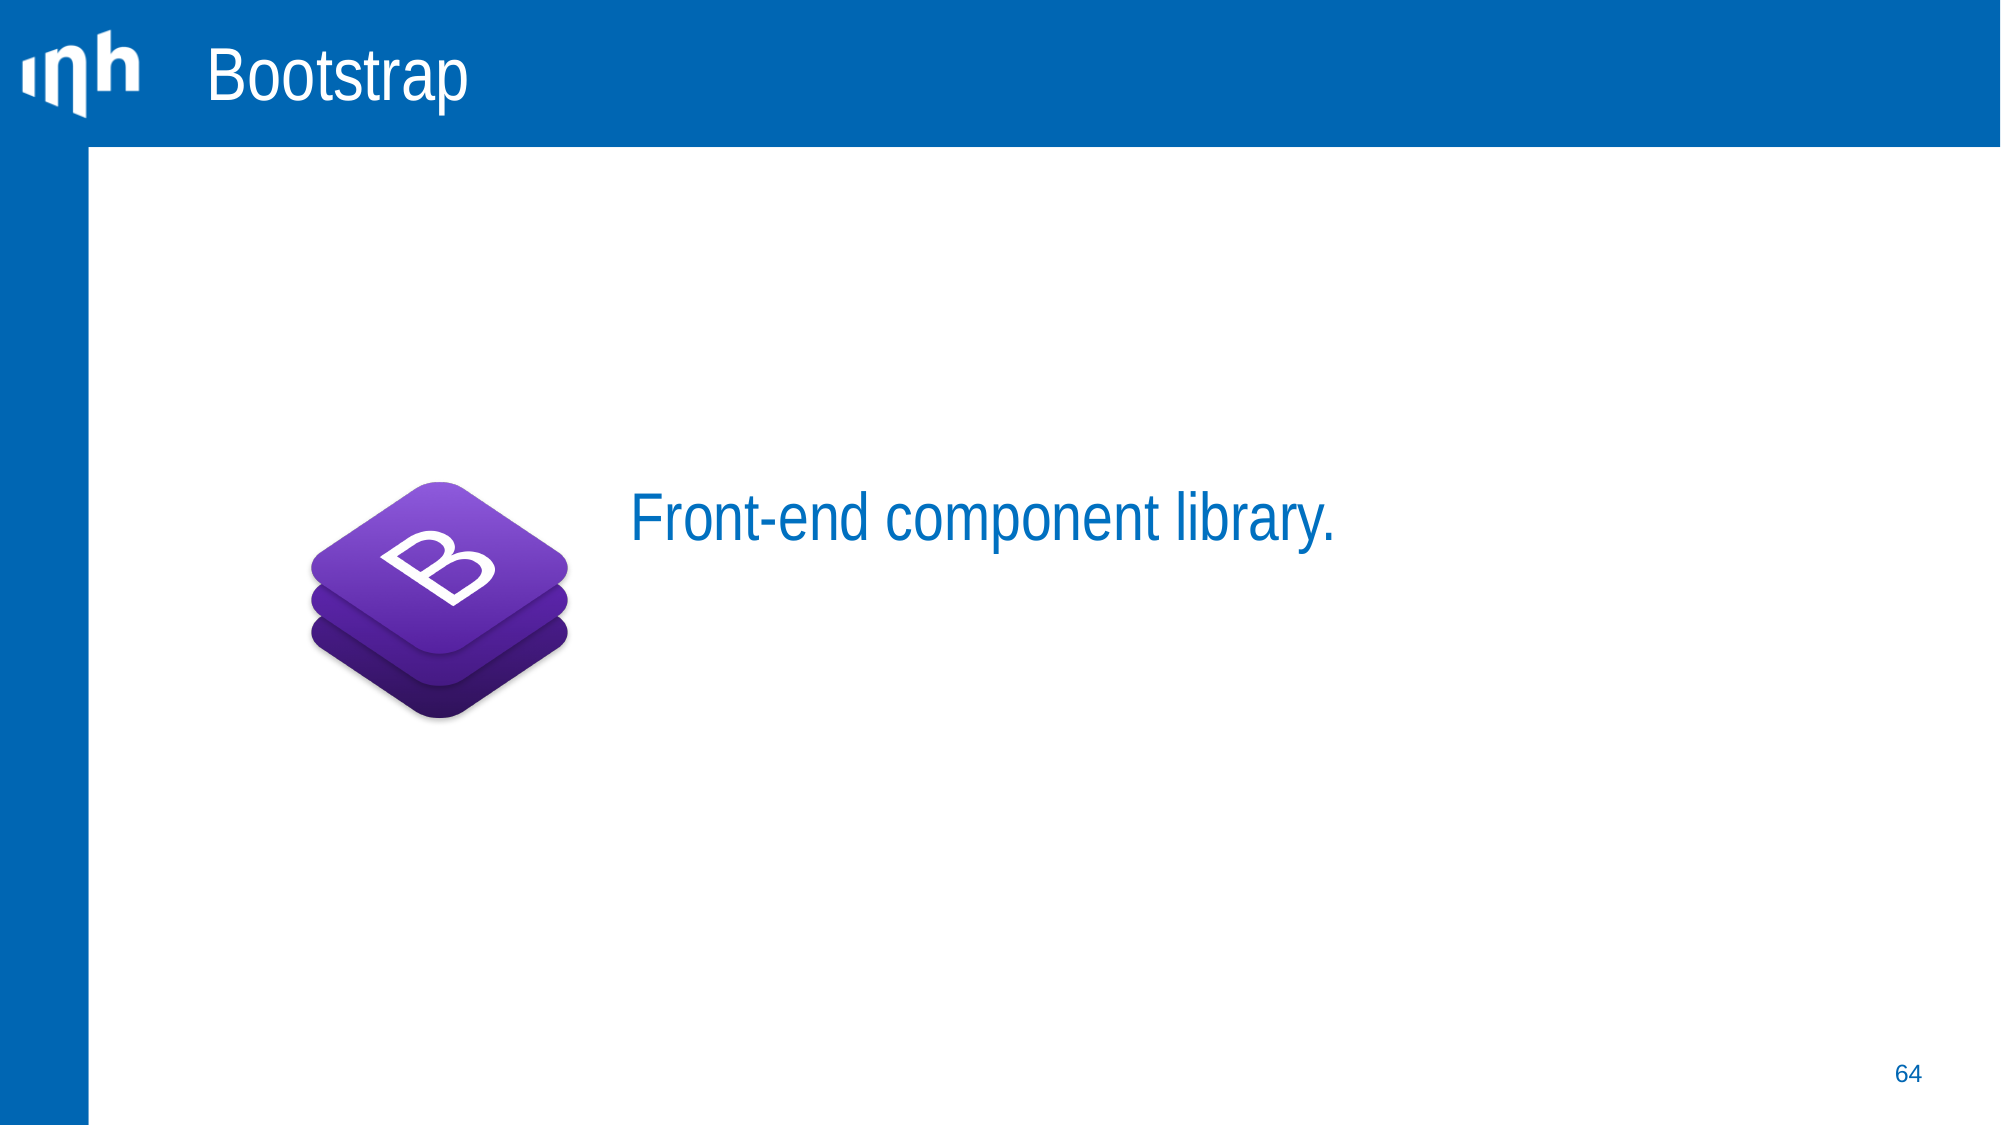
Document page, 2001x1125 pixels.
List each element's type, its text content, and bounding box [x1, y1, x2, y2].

picture [0, 0, 2001, 1125]
text_box 64 [1782, 1042, 1938, 1103]
text_box Front-end component library. Framework; HTML , CCS and JavaScript Open source. [615, 475, 1818, 782]
text_box Bootstrap [191, 18, 1691, 125]
